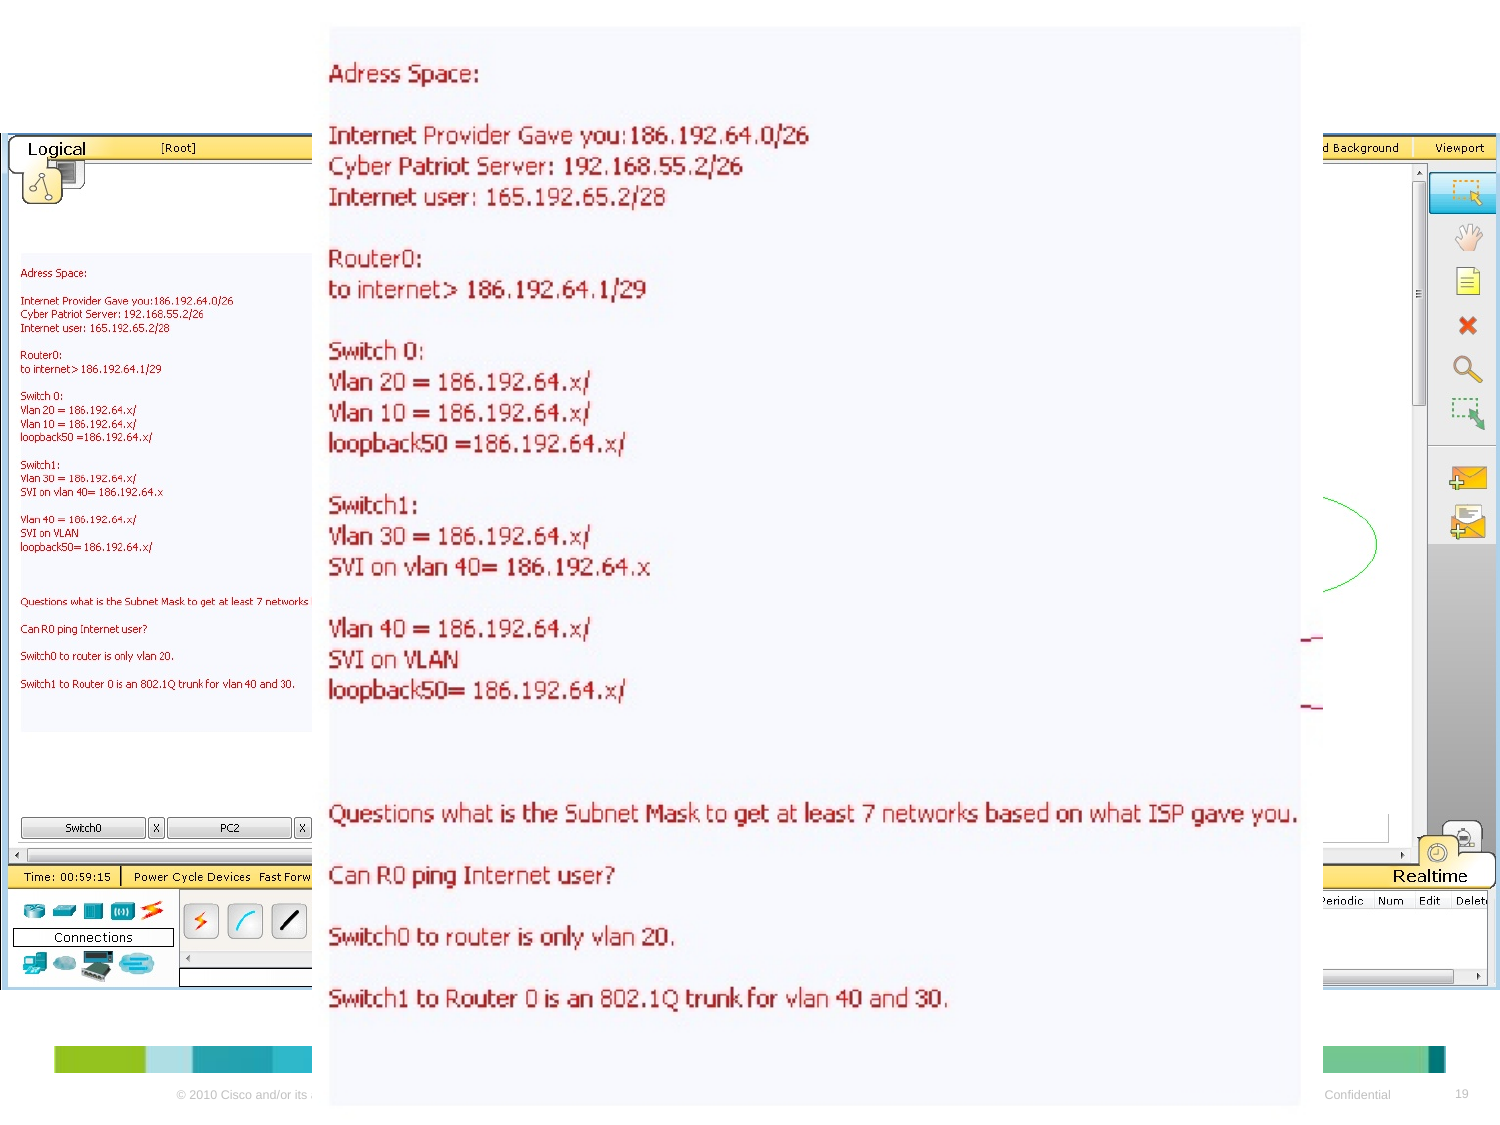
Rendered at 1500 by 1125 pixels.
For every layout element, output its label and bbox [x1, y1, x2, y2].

text_box [0, 0, 1500, 1125]
